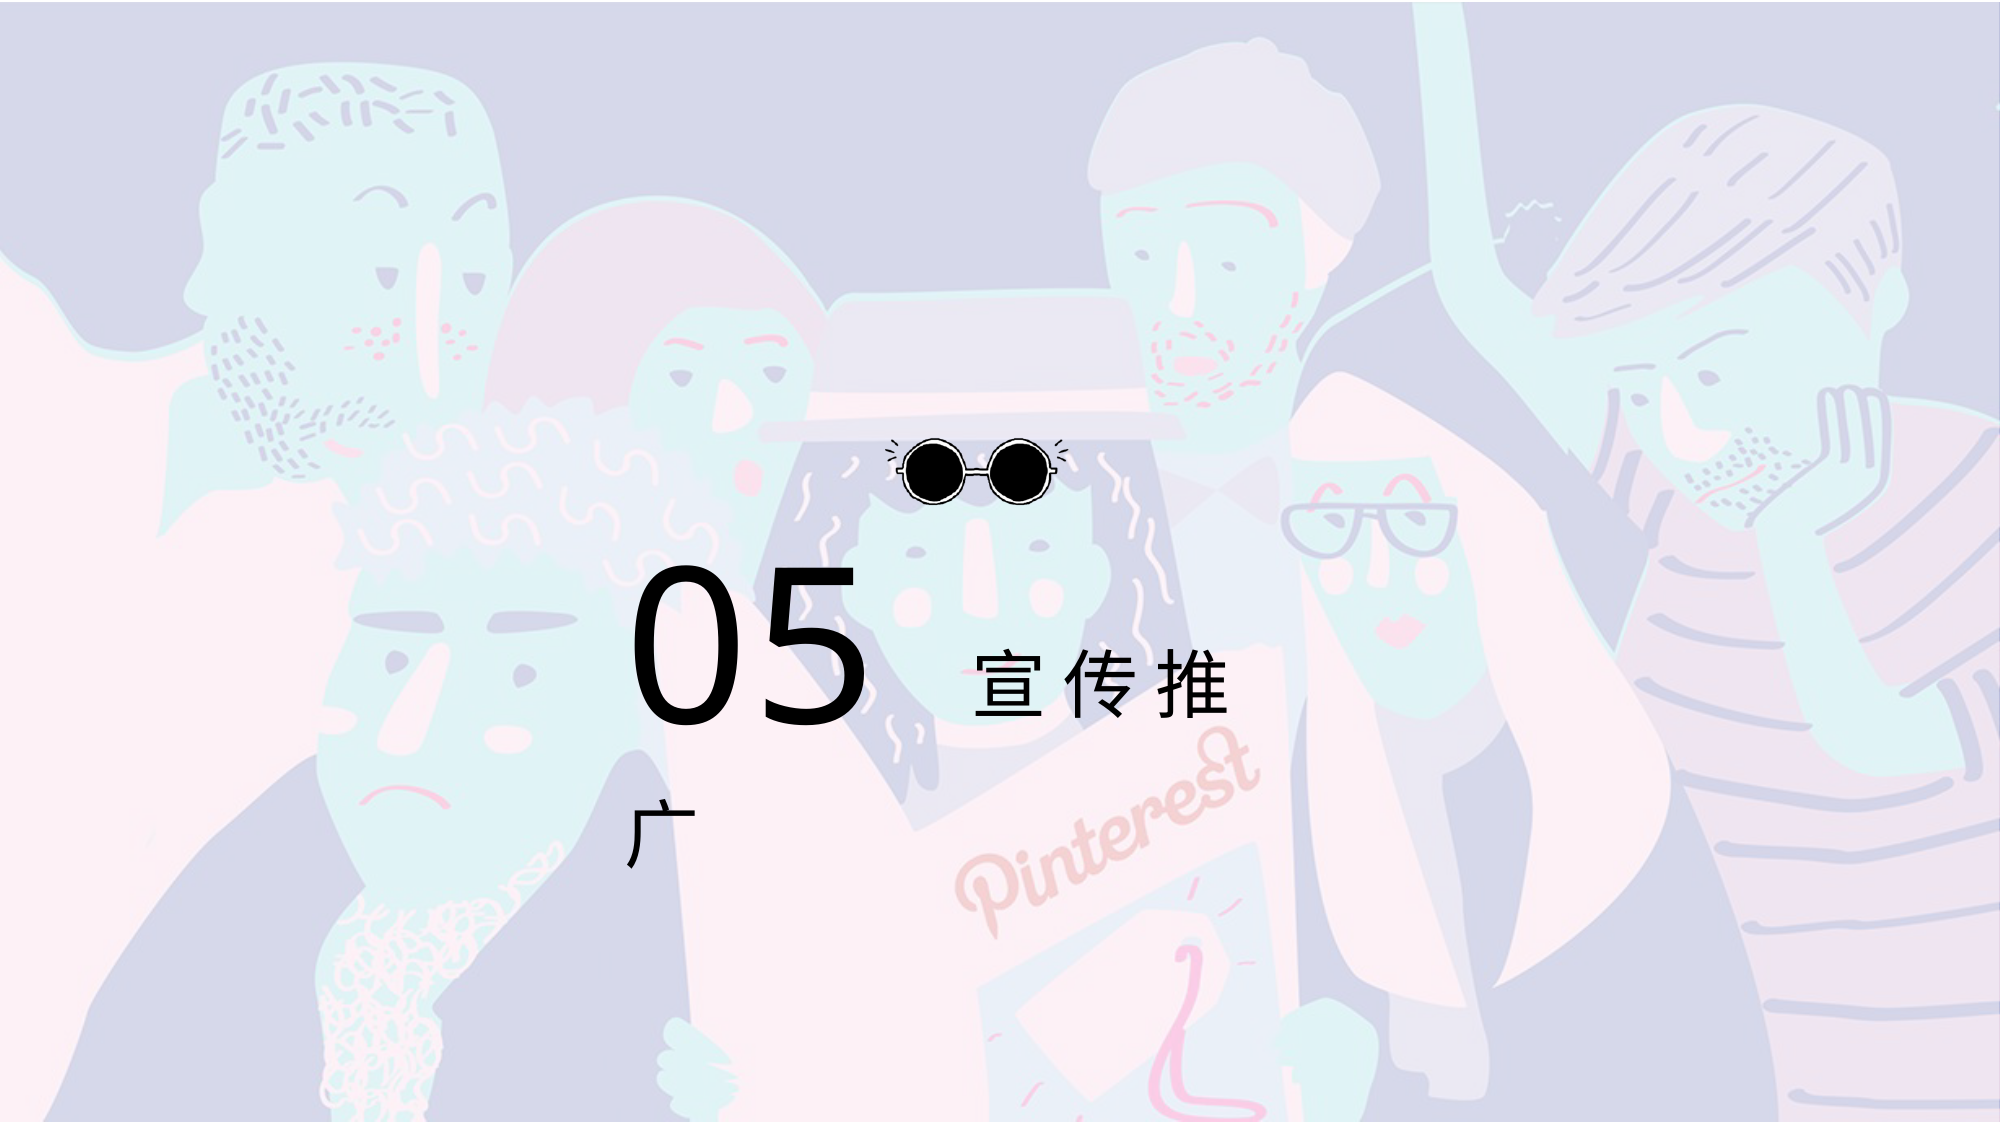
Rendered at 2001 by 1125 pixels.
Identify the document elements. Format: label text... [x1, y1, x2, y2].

title 05宣 传 推 广 [622, 335, 1273, 878]
text_box [0, 0, 2000, 1125]
